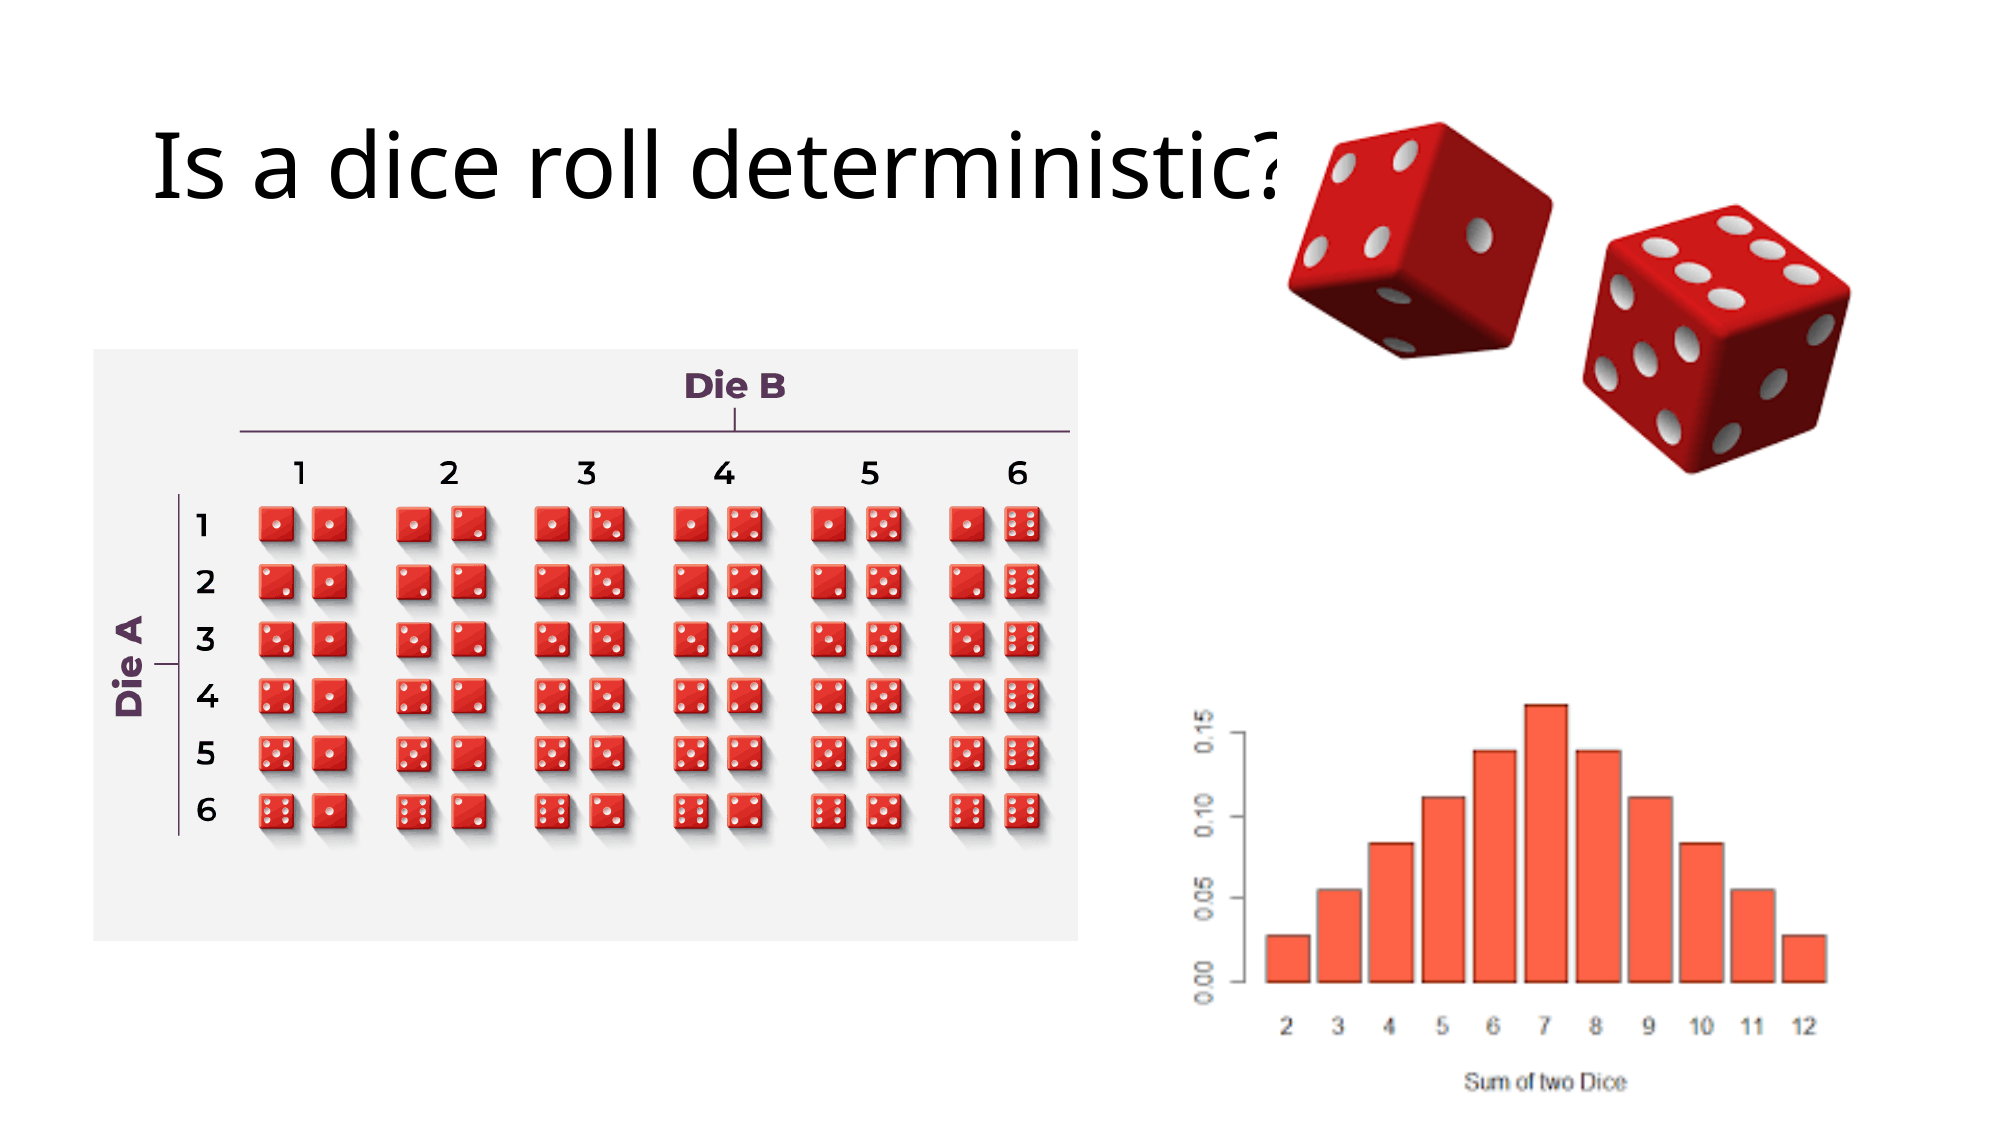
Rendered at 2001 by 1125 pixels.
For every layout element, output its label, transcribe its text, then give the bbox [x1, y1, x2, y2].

picture [92, 348, 1079, 941]
picture [1132, 693, 1908, 1125]
picture [1276, 110, 1863, 487]
title Is a dice roll deterministic? [137, 59, 1863, 278]
